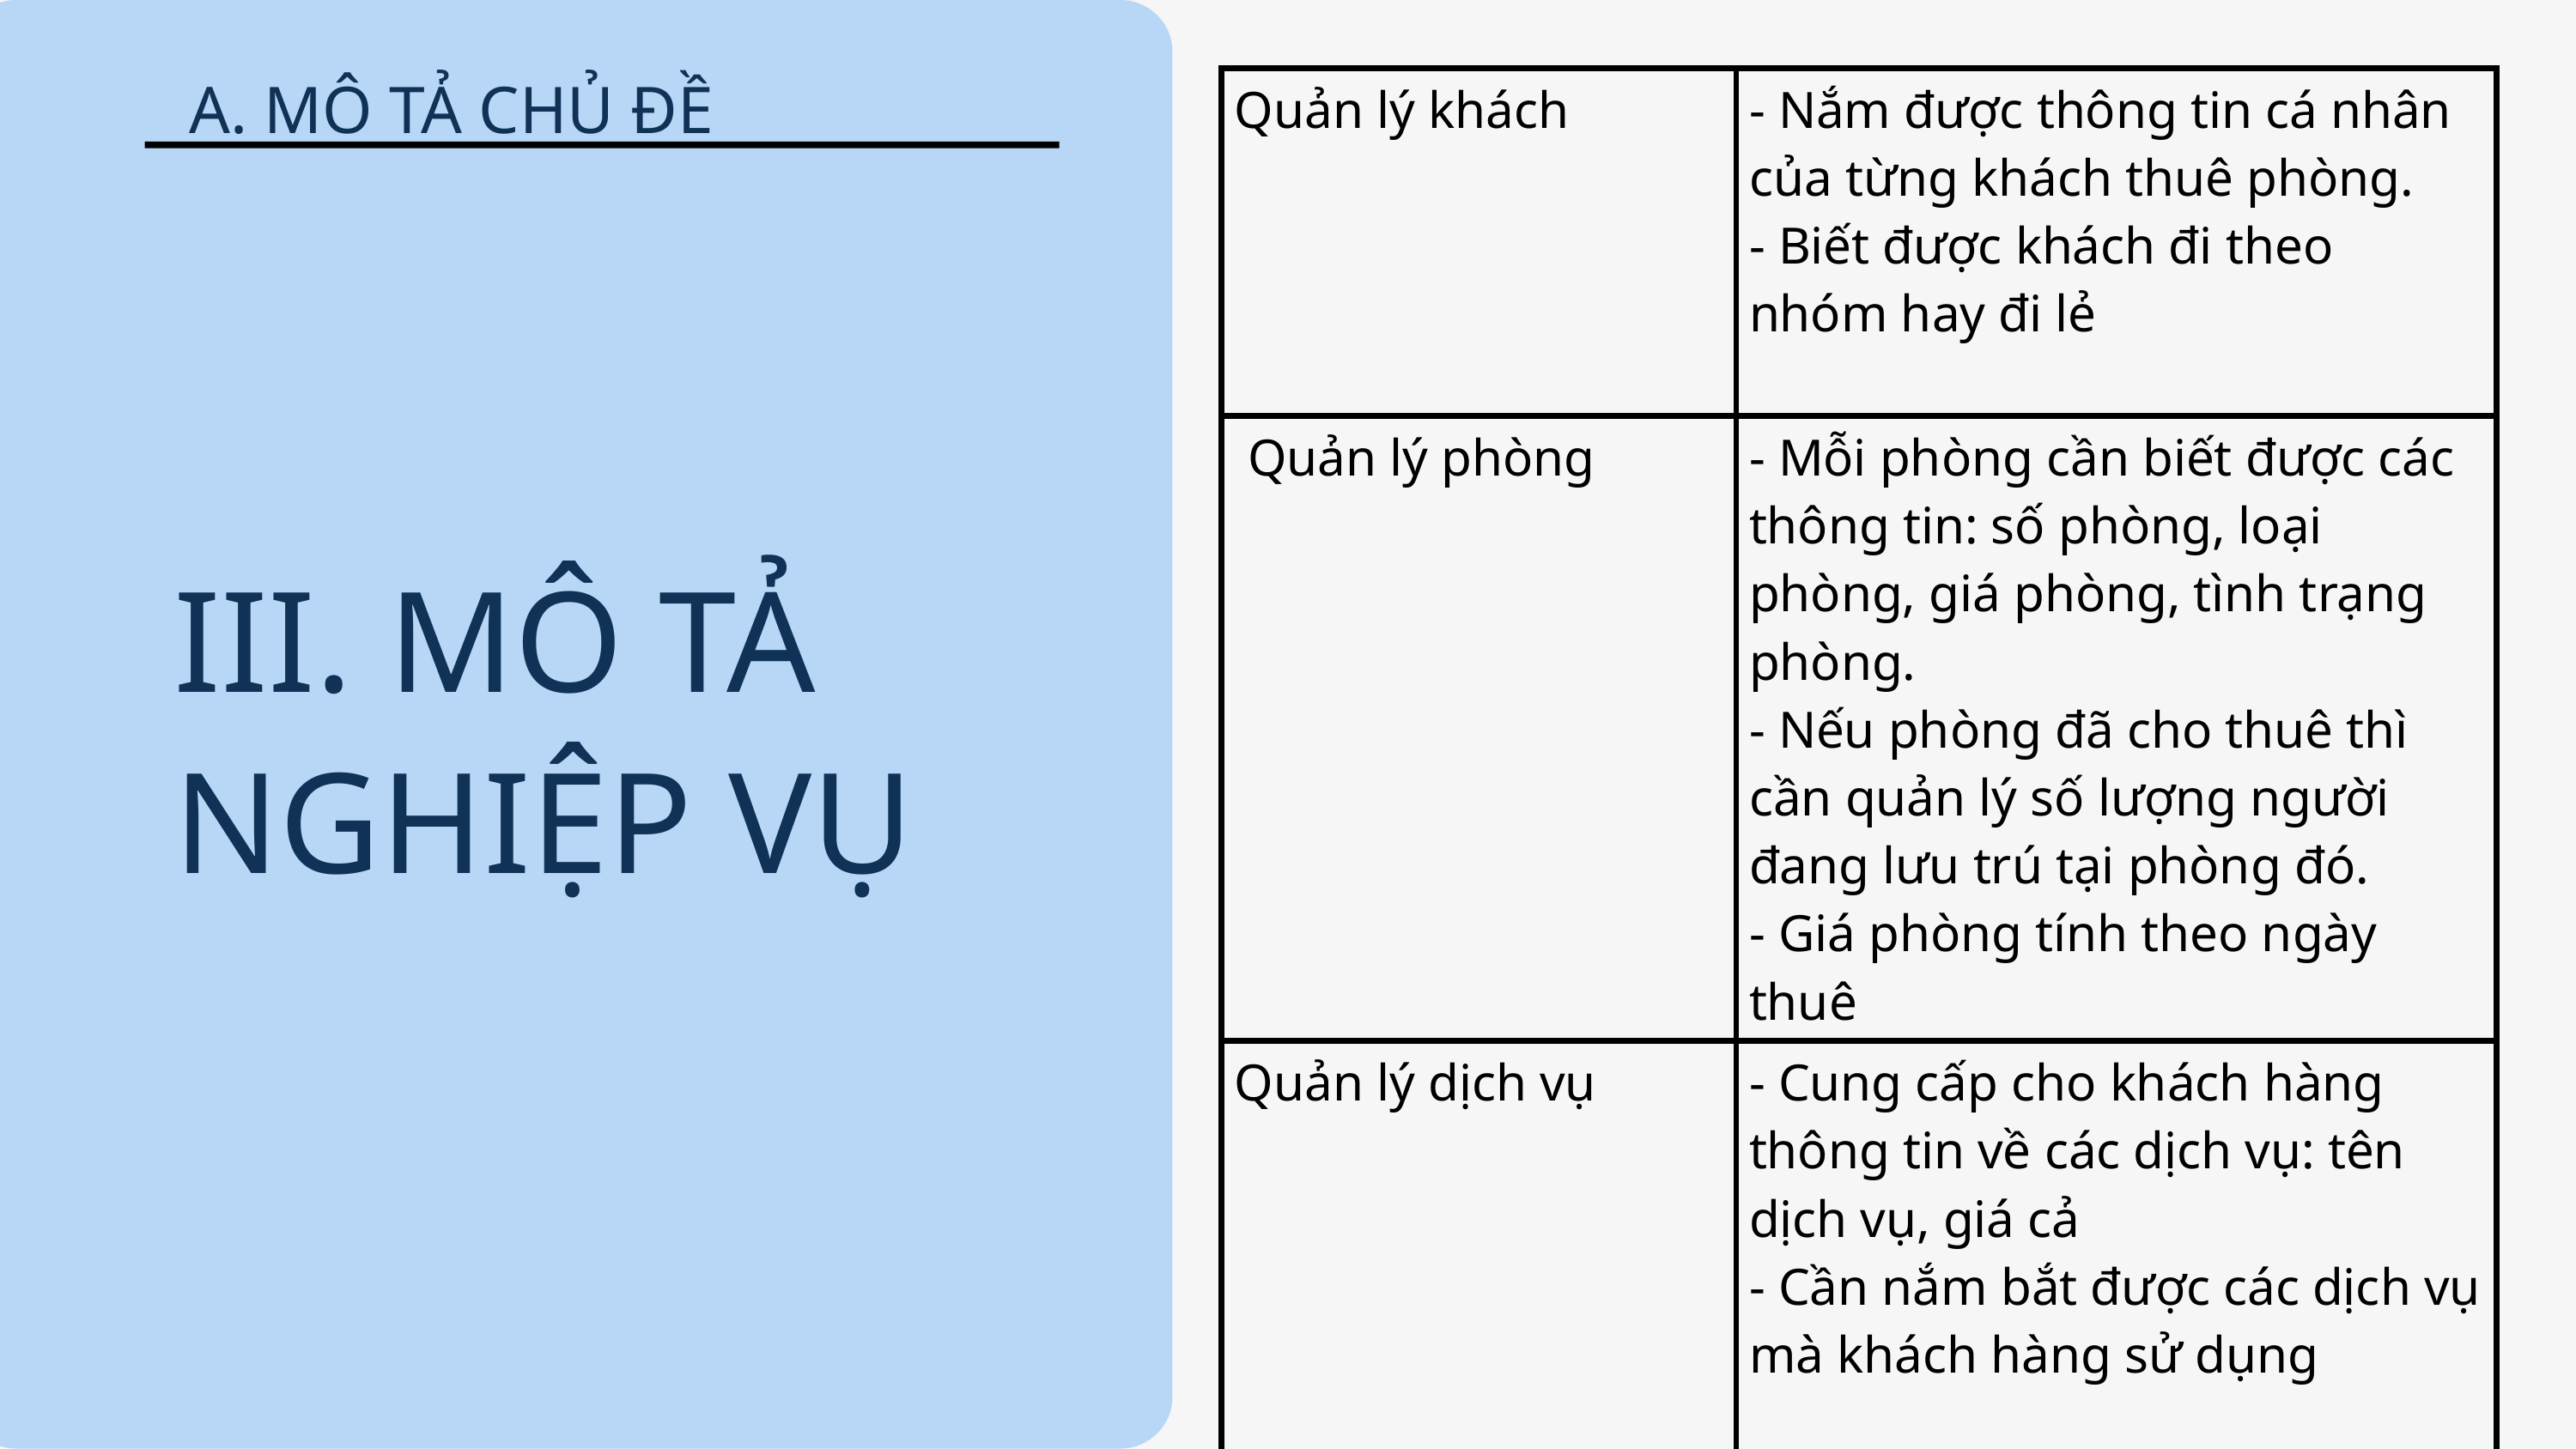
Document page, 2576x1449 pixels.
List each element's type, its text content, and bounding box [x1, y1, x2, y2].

table_cell - Cung cấp cho khách hàng thông tin về các dịch vụ: tên dịch vụ, giá cả - Cần nắm bắt được các dịch vụ mà khách hàng sử dụng [1739, 1044, 2494, 1449]
table_cell Quản lý dịch vụ [1224, 1044, 1734, 1449]
table_header - Nắm được thông tin cá nhân của từng khách thuê phòng. - Biết được khách đi theo nhóm hay đi lẻ [1739, 71, 2494, 413]
table_cell - Mỗi phòng cần biết được các thông tin: số phòng, loại phòng, giá phòng, tình trạng phòng. - Nếu phòng đã cho thuê thì cần quản lý số lượng người đang lưu trú tại phòng đó. - Giá phòng tính theo ngày thuê [1739, 419, 2494, 1038]
table_header Quản lý khách [1224, 71, 1734, 413]
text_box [0, 0, 1173, 1449]
table_cell Quản lý phòng [1224, 419, 1734, 1038]
